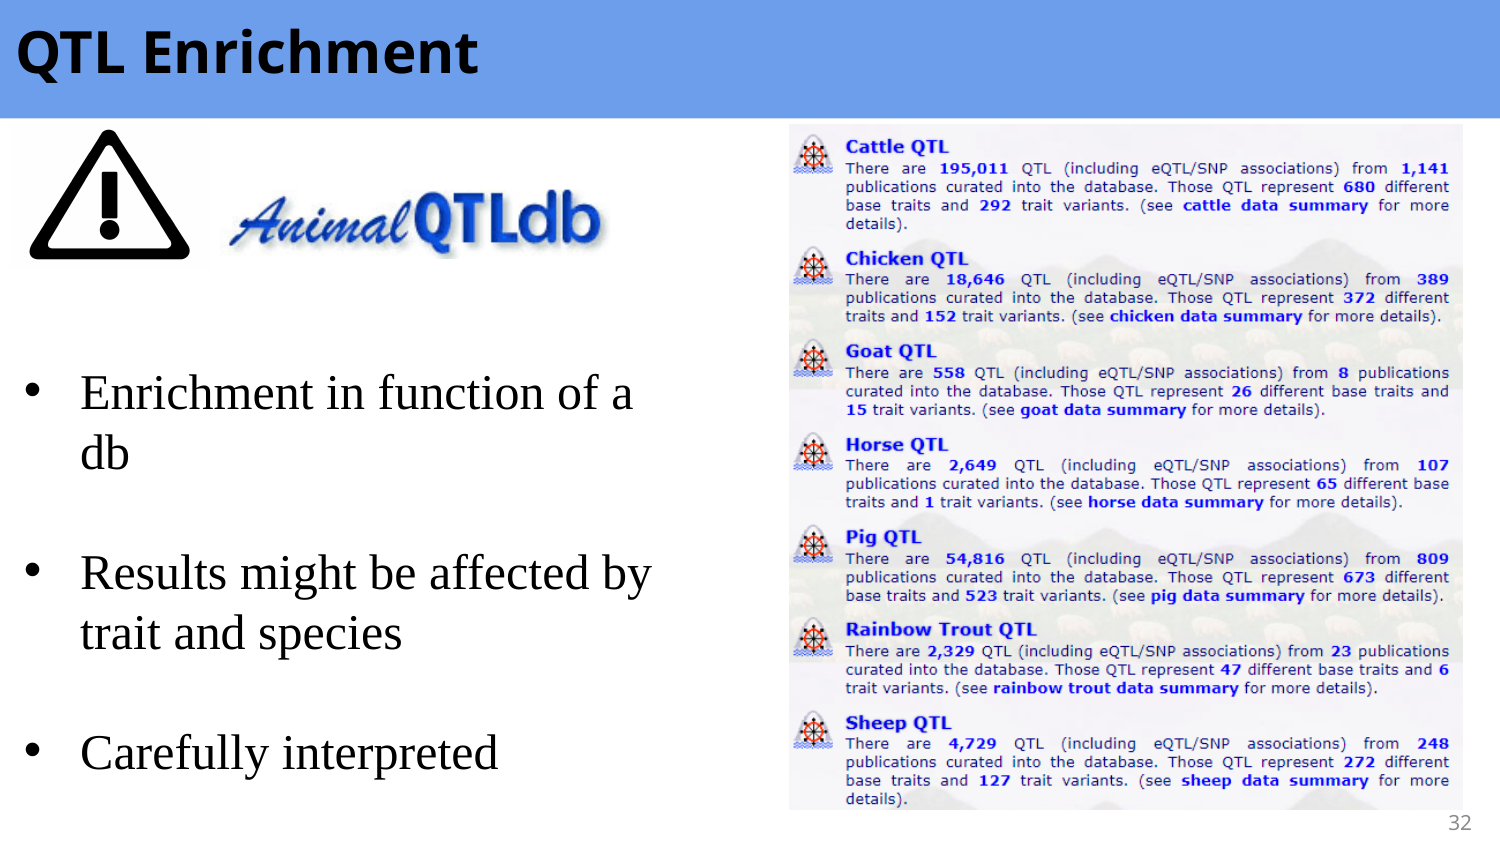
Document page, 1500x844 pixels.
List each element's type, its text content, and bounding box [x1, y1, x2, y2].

picture [789, 124, 1464, 810]
picture [219, 176, 615, 259]
text_box Enrichment in function of a db Results might be affected by trait and species Carefully interpreted [9, 351, 710, 787]
slide_number 32 [1374, 803, 1487, 844]
picture [8, 124, 210, 269]
text_box QTL Enrichment [0, 0, 1500, 119]
